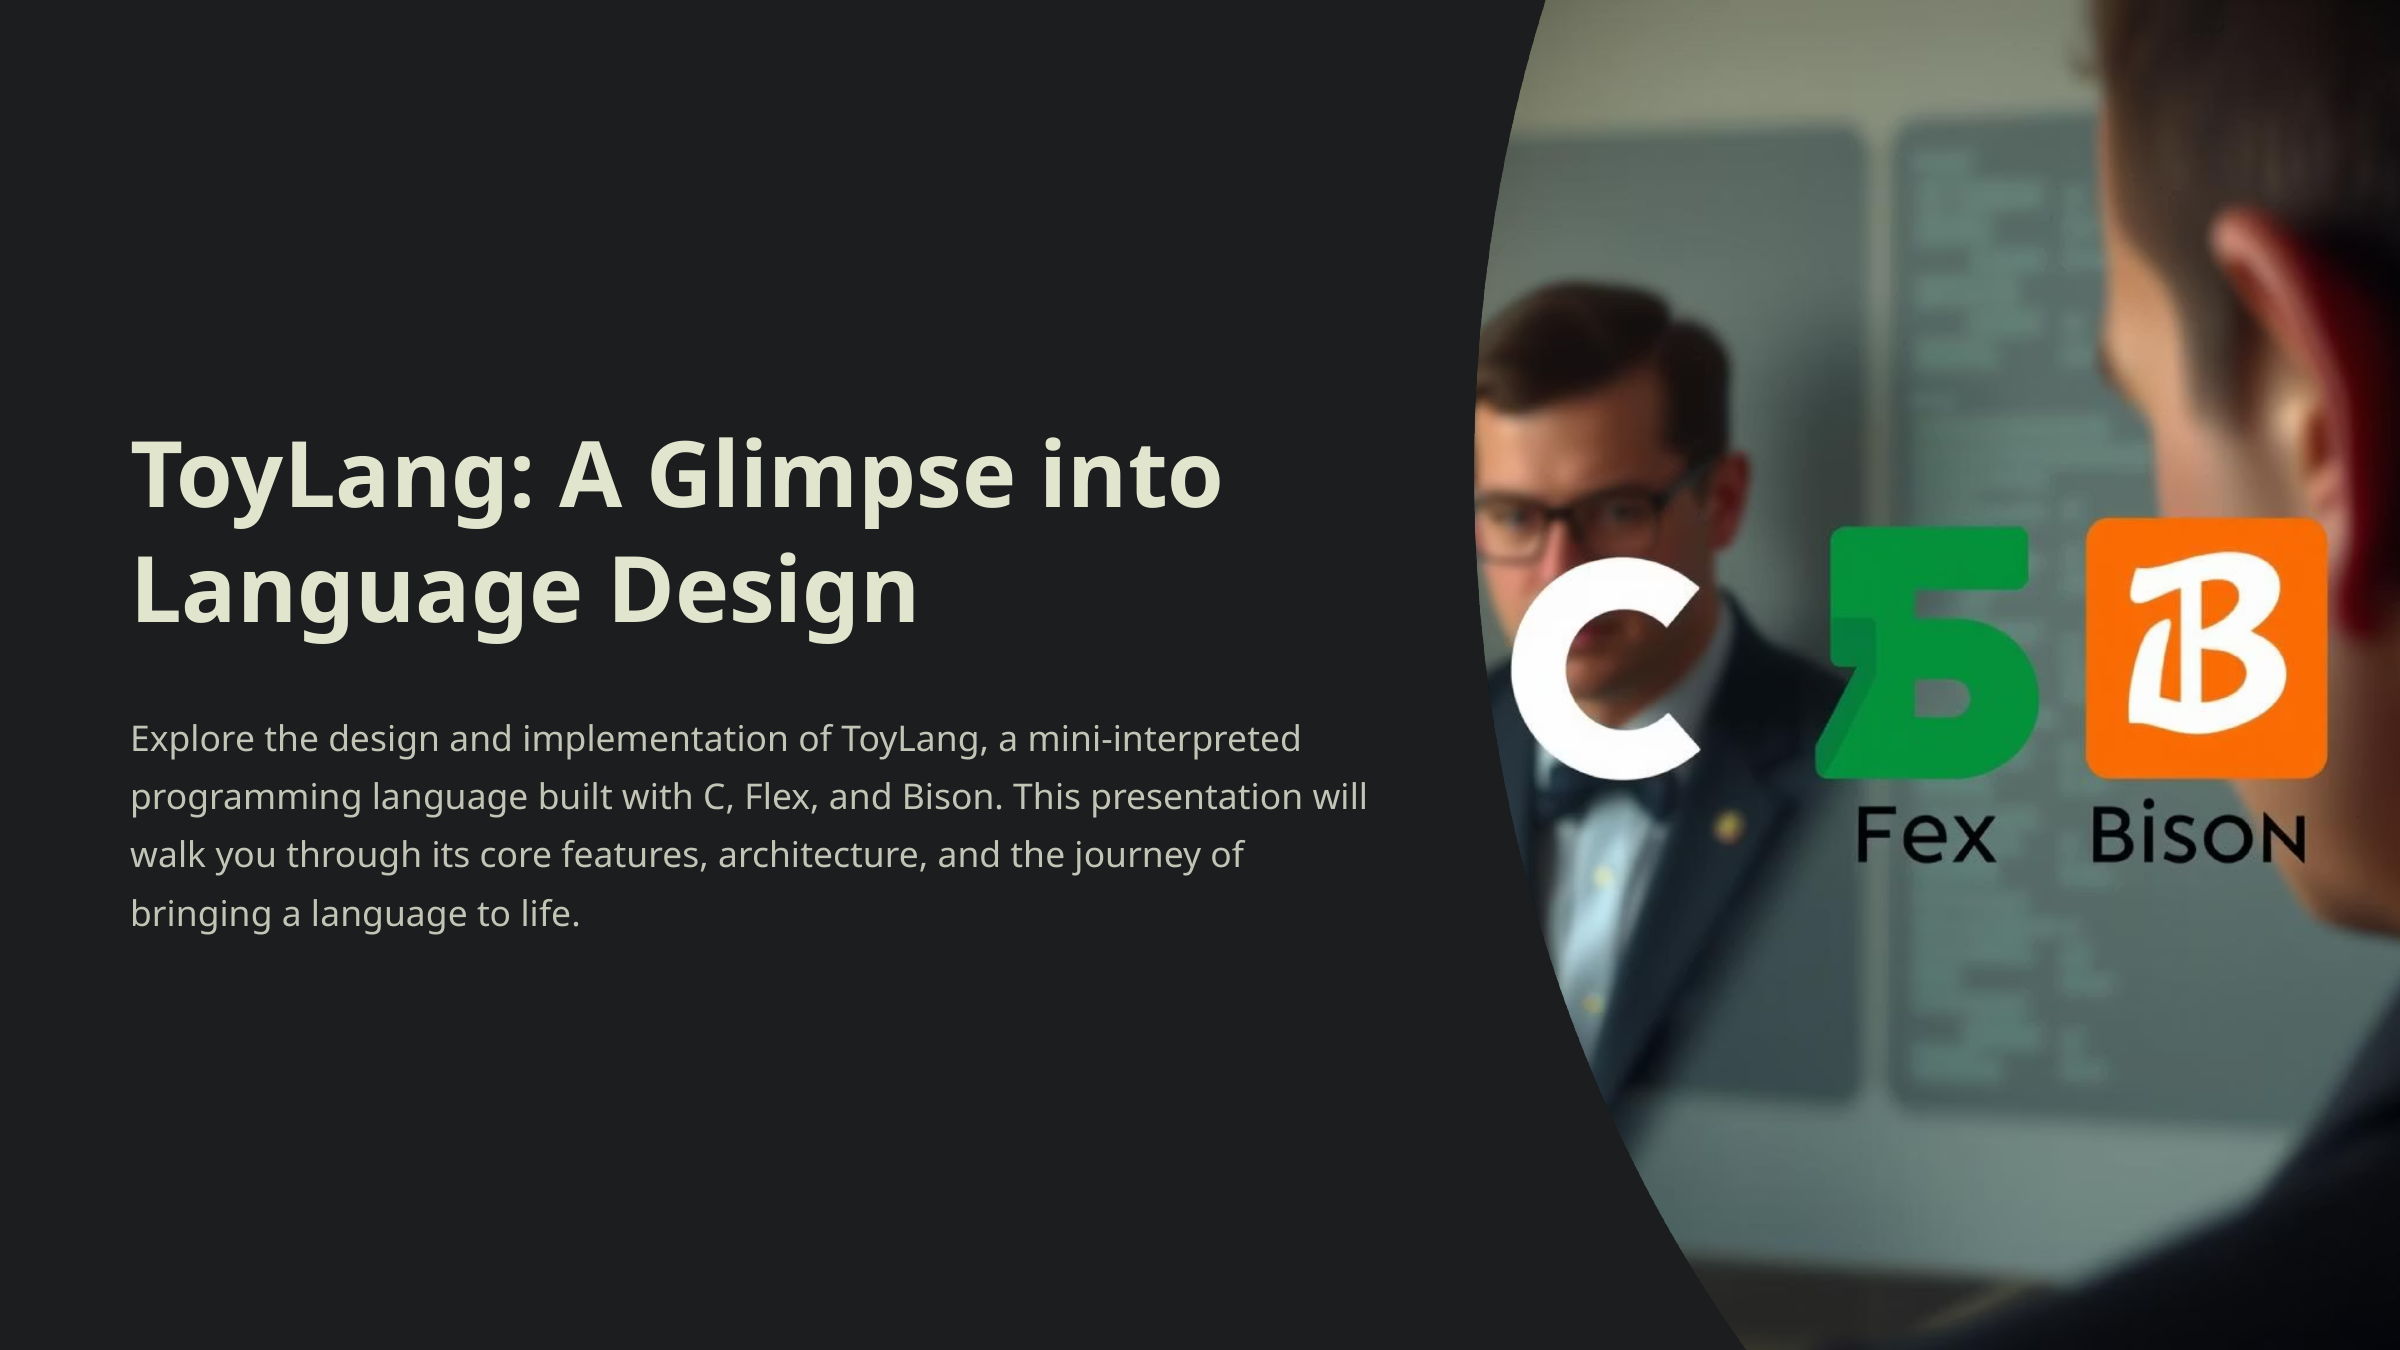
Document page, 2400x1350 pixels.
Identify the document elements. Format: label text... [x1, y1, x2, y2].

text_box ToyLang: A Glimpse into Language Design [130, 411, 1370, 641]
picture [1454, 0, 2400, 1350]
text_box Explore the design and implementation of ToyLang, a mini-interpreted programming language built with C, Flex, and Bison. This presentation will walk you through its core features, architecture, and the journey of bringing a language to life. [130, 700, 1370, 934]
